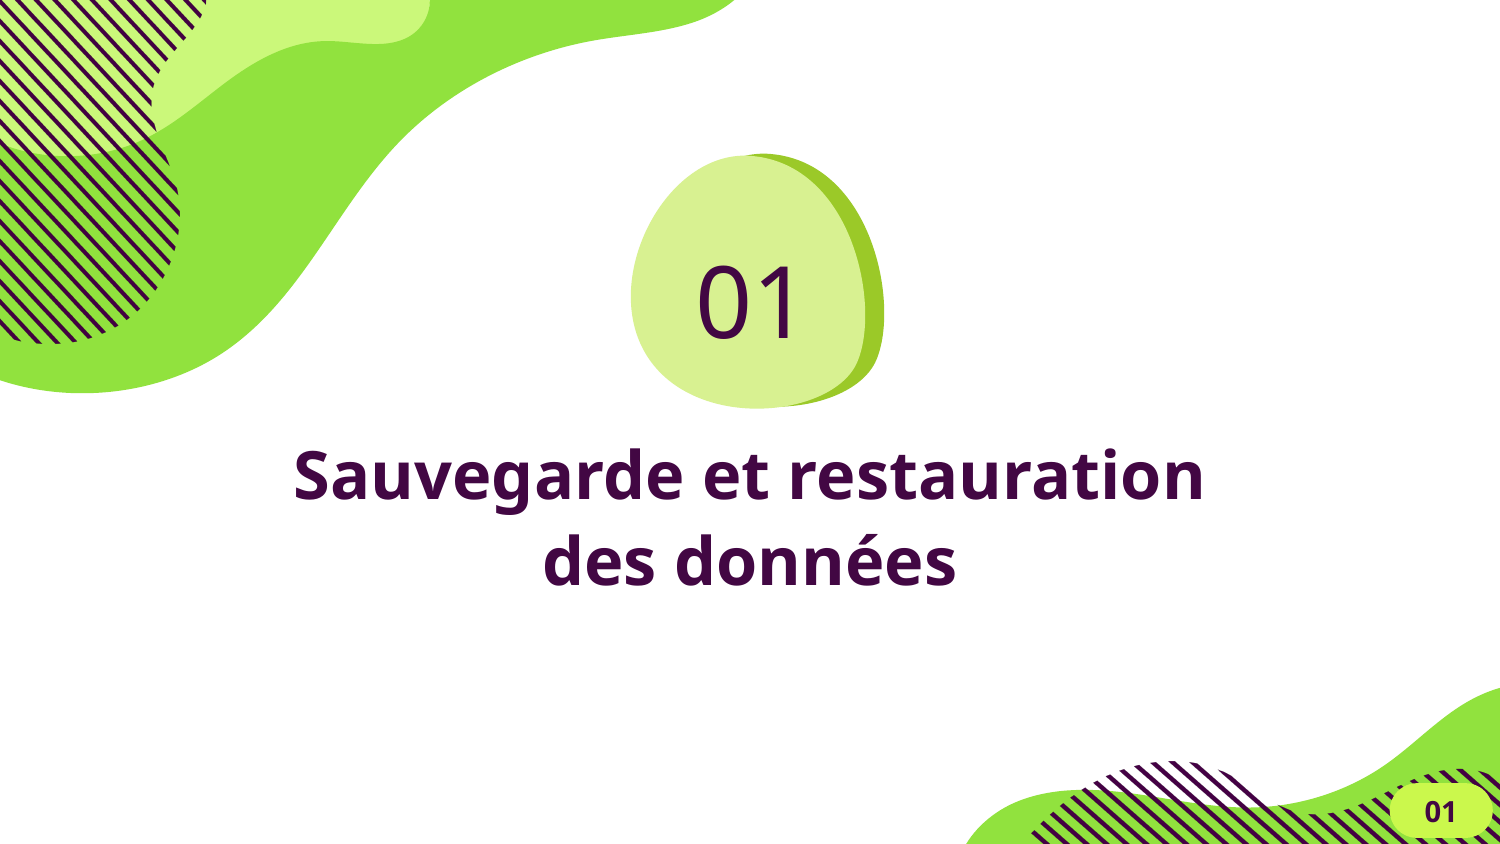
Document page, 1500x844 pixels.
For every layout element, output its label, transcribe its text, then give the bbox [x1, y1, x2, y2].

picture [1031, 761, 1500, 844]
text_box 01 [1391, 784, 1492, 837]
picture [0, 0, 207, 344]
title Sauvegarde et restauration des données [268, 435, 1232, 591]
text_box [599, 153, 901, 409]
